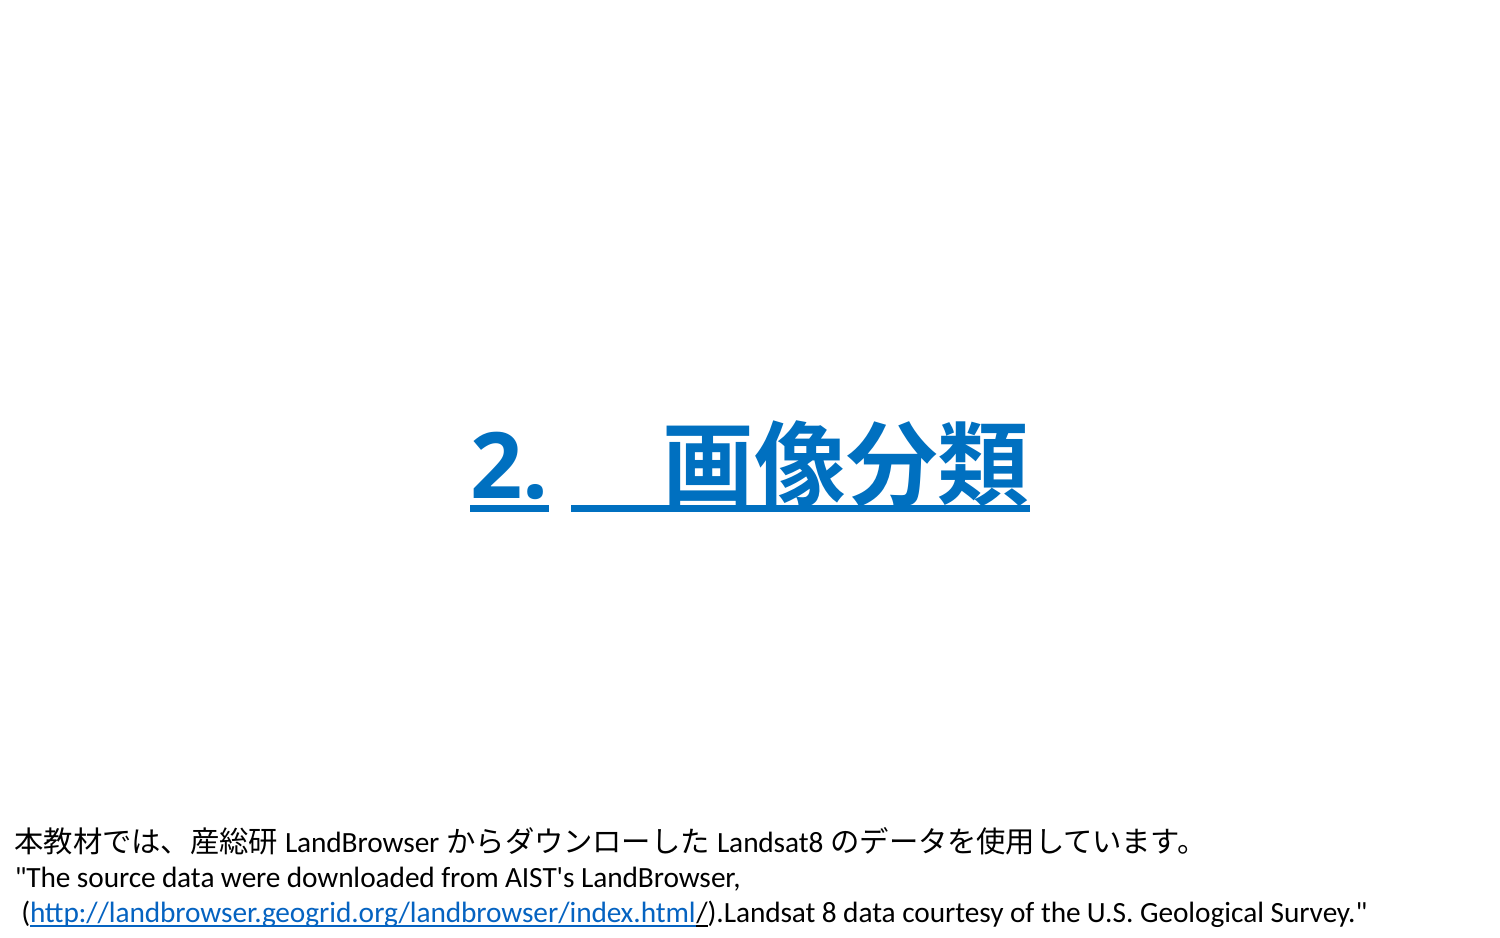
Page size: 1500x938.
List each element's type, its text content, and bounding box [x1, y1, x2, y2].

text_box 本教材では、産総研LandBrowserからダウンローしたLandsat8のデータを使用しています。 "The source data were downloaded from AIST's LandBrowser, (http://landbrowser.geogrid.org/landbrowser/index.html/).Landsat 8 data courtesy of the U.S. Geological Survey." [0, 816, 1500, 937]
text_box 2. 画像分類 [0, 427, 1500, 511]
